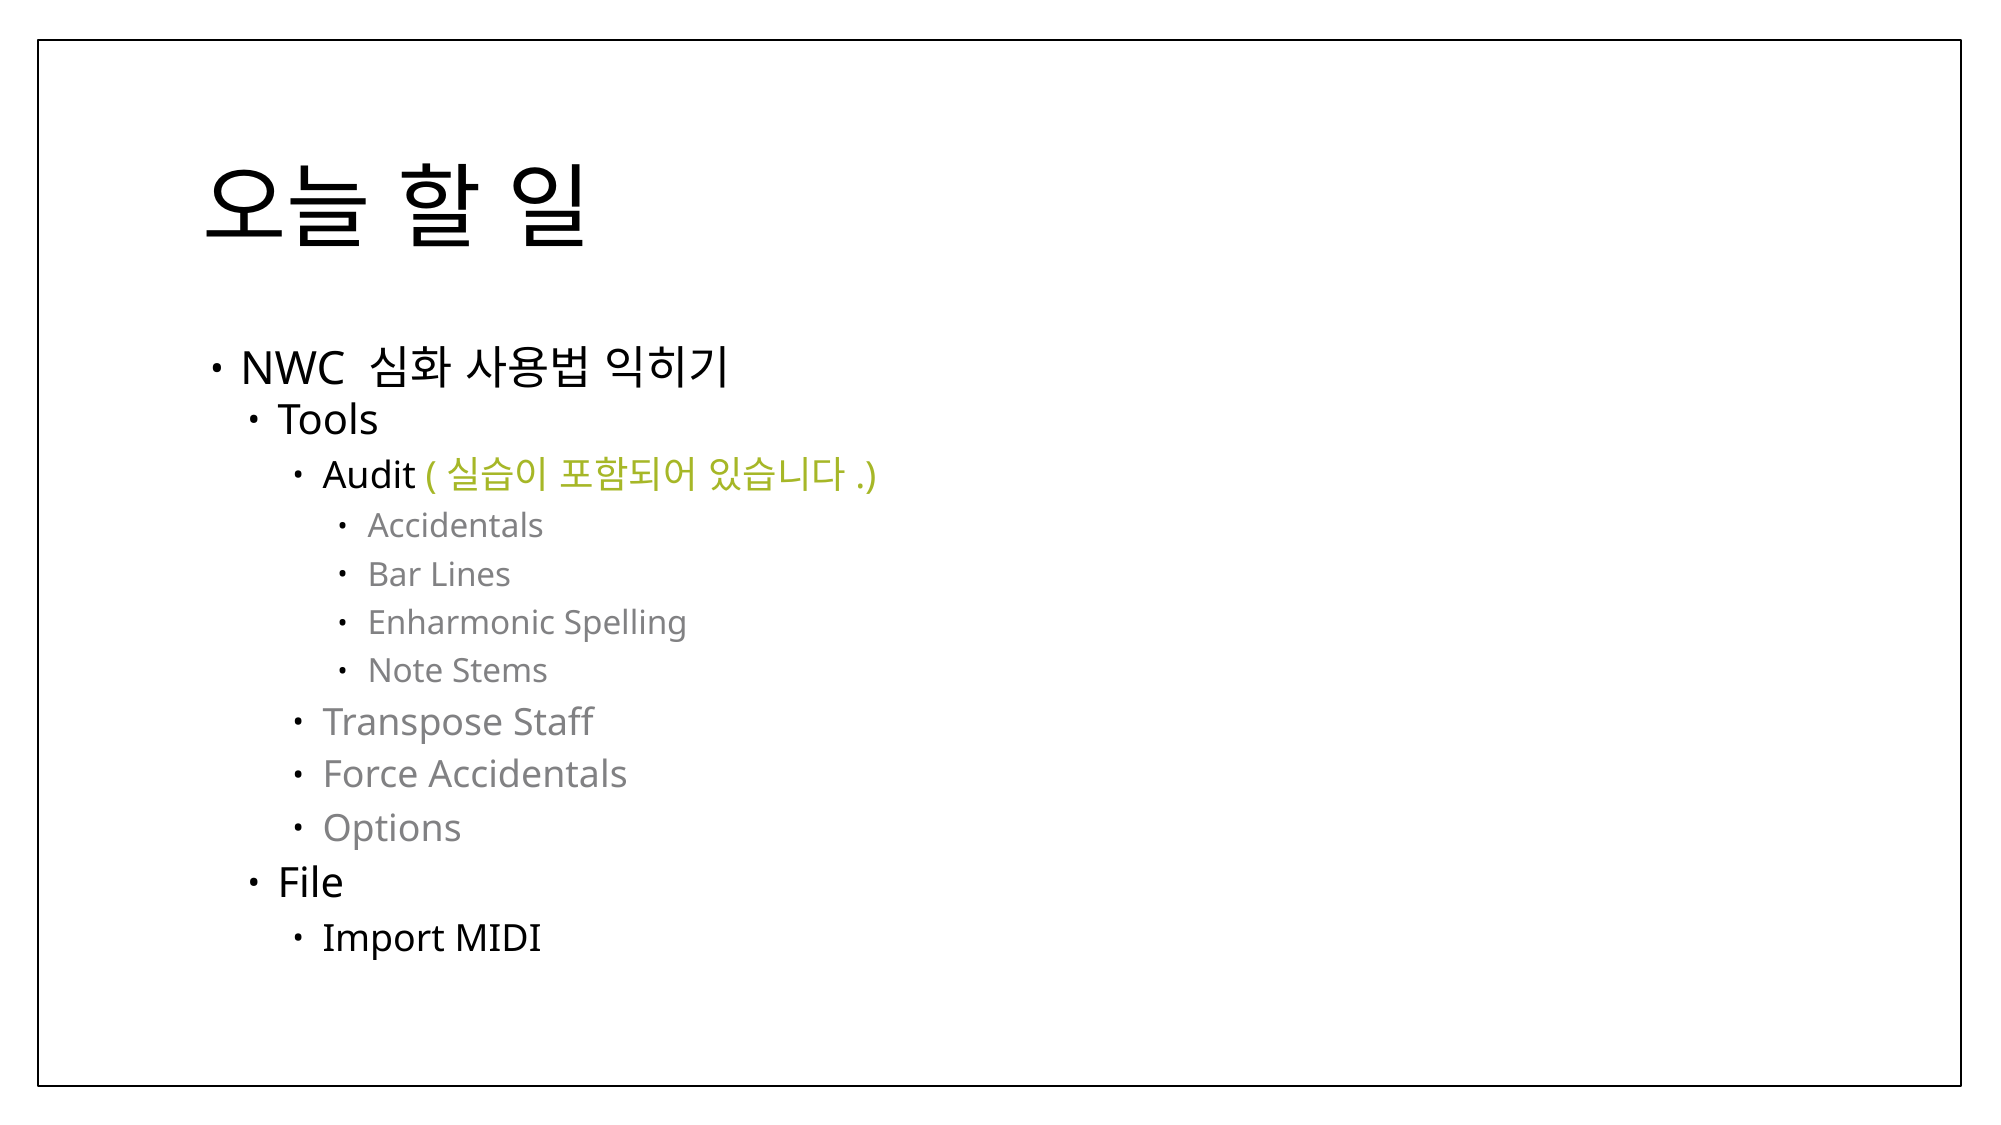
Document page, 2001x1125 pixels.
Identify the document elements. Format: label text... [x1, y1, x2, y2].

title 오늘 할 일 [187, 99, 1808, 323]
list NWC 심화 사용법 익히기 Tools Audit (실습이 포함되어 있습니다.) Accidentals Bar Lines Enharmonic Spelling Note Stems Transpose Staff Force Accidentals Options File Import MIDI [187, 337, 1808, 1000]
